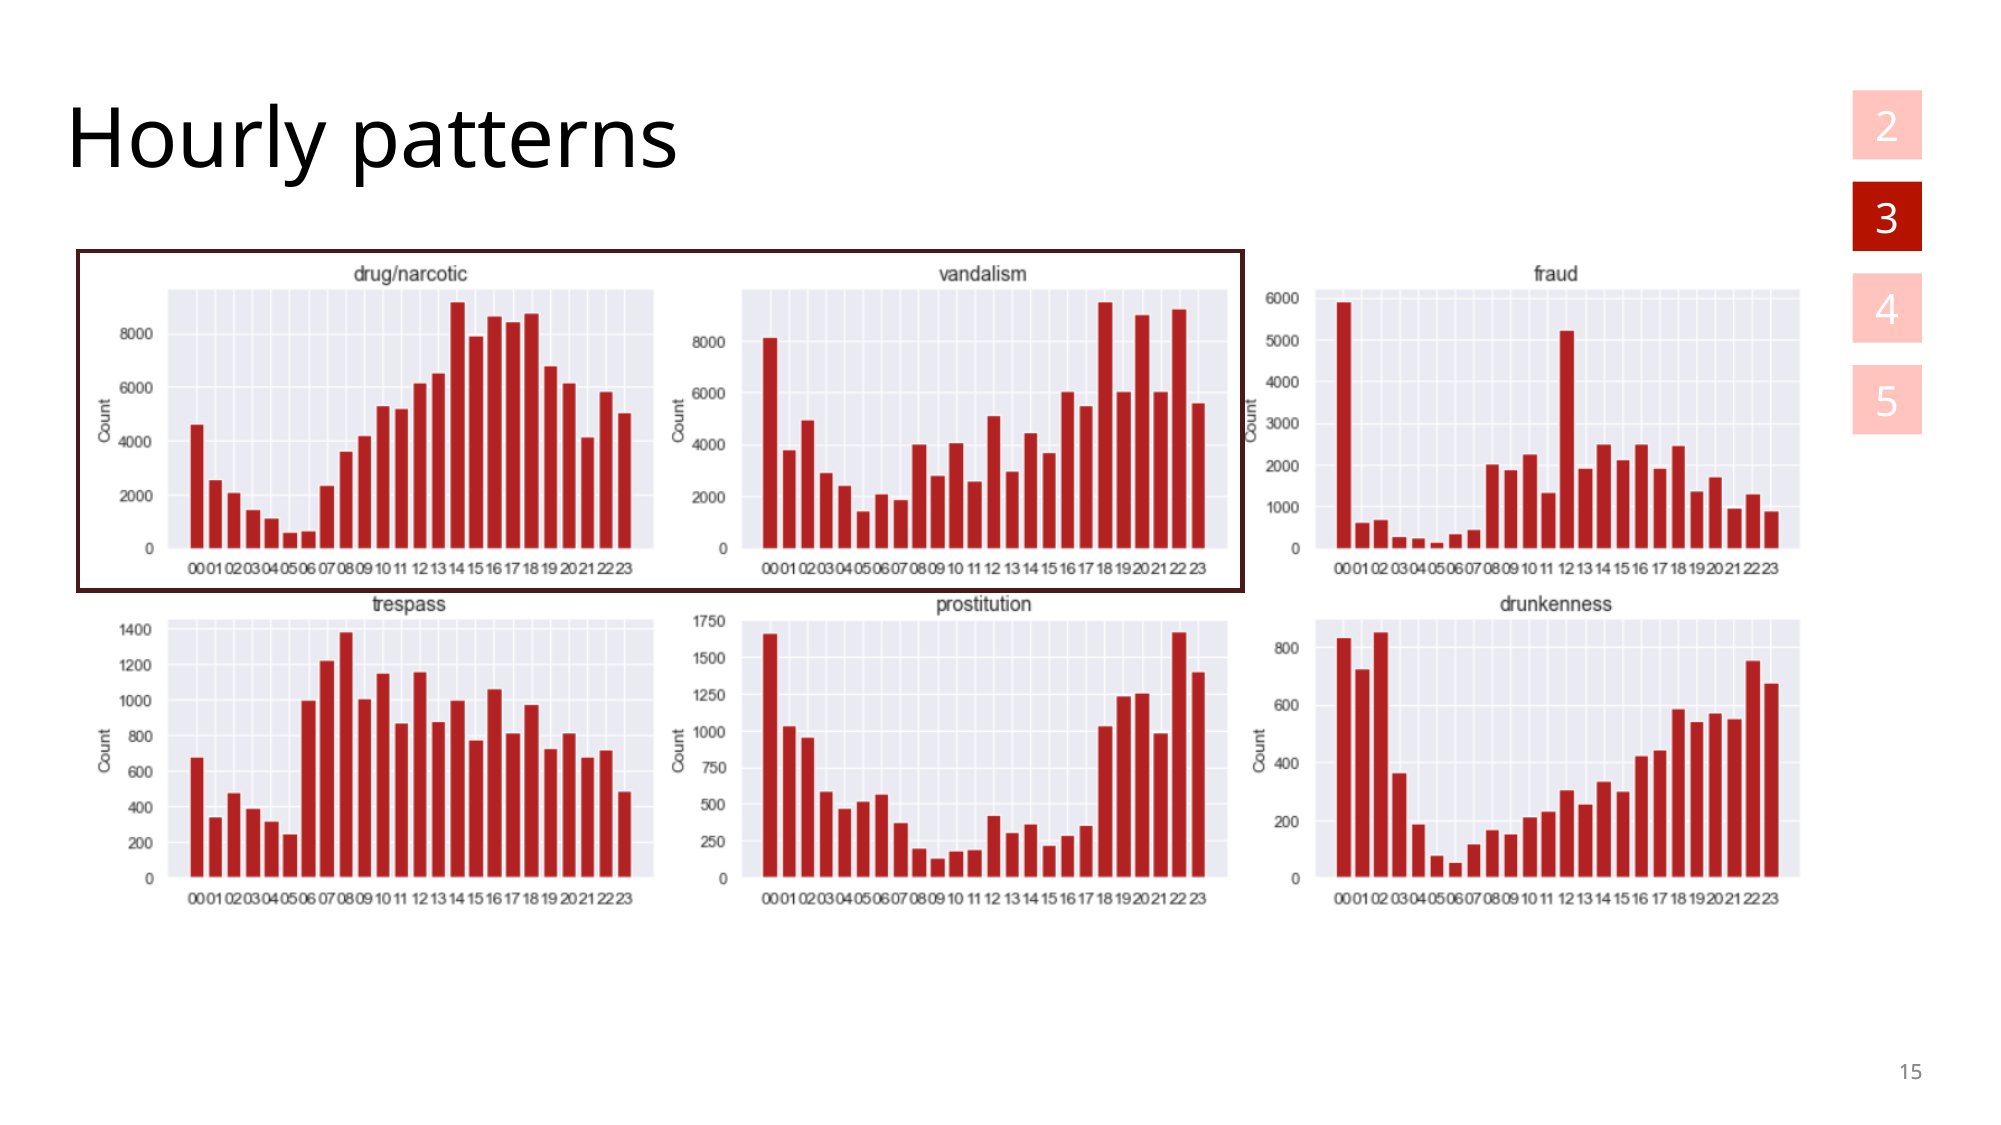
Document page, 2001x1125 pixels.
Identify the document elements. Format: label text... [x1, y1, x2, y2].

text_box 15 [1684, 1042, 1938, 1103]
text_box 4 [1851, 272, 1923, 344]
text_box [77, 250, 1244, 592]
text_box 3 [1851, 181, 1923, 252]
text_box Hourly patterns [51, 77, 696, 252]
text_box 2 [1851, 89, 1923, 160]
text_box 5 [1851, 364, 1923, 435]
picture [85, 253, 1817, 926]
